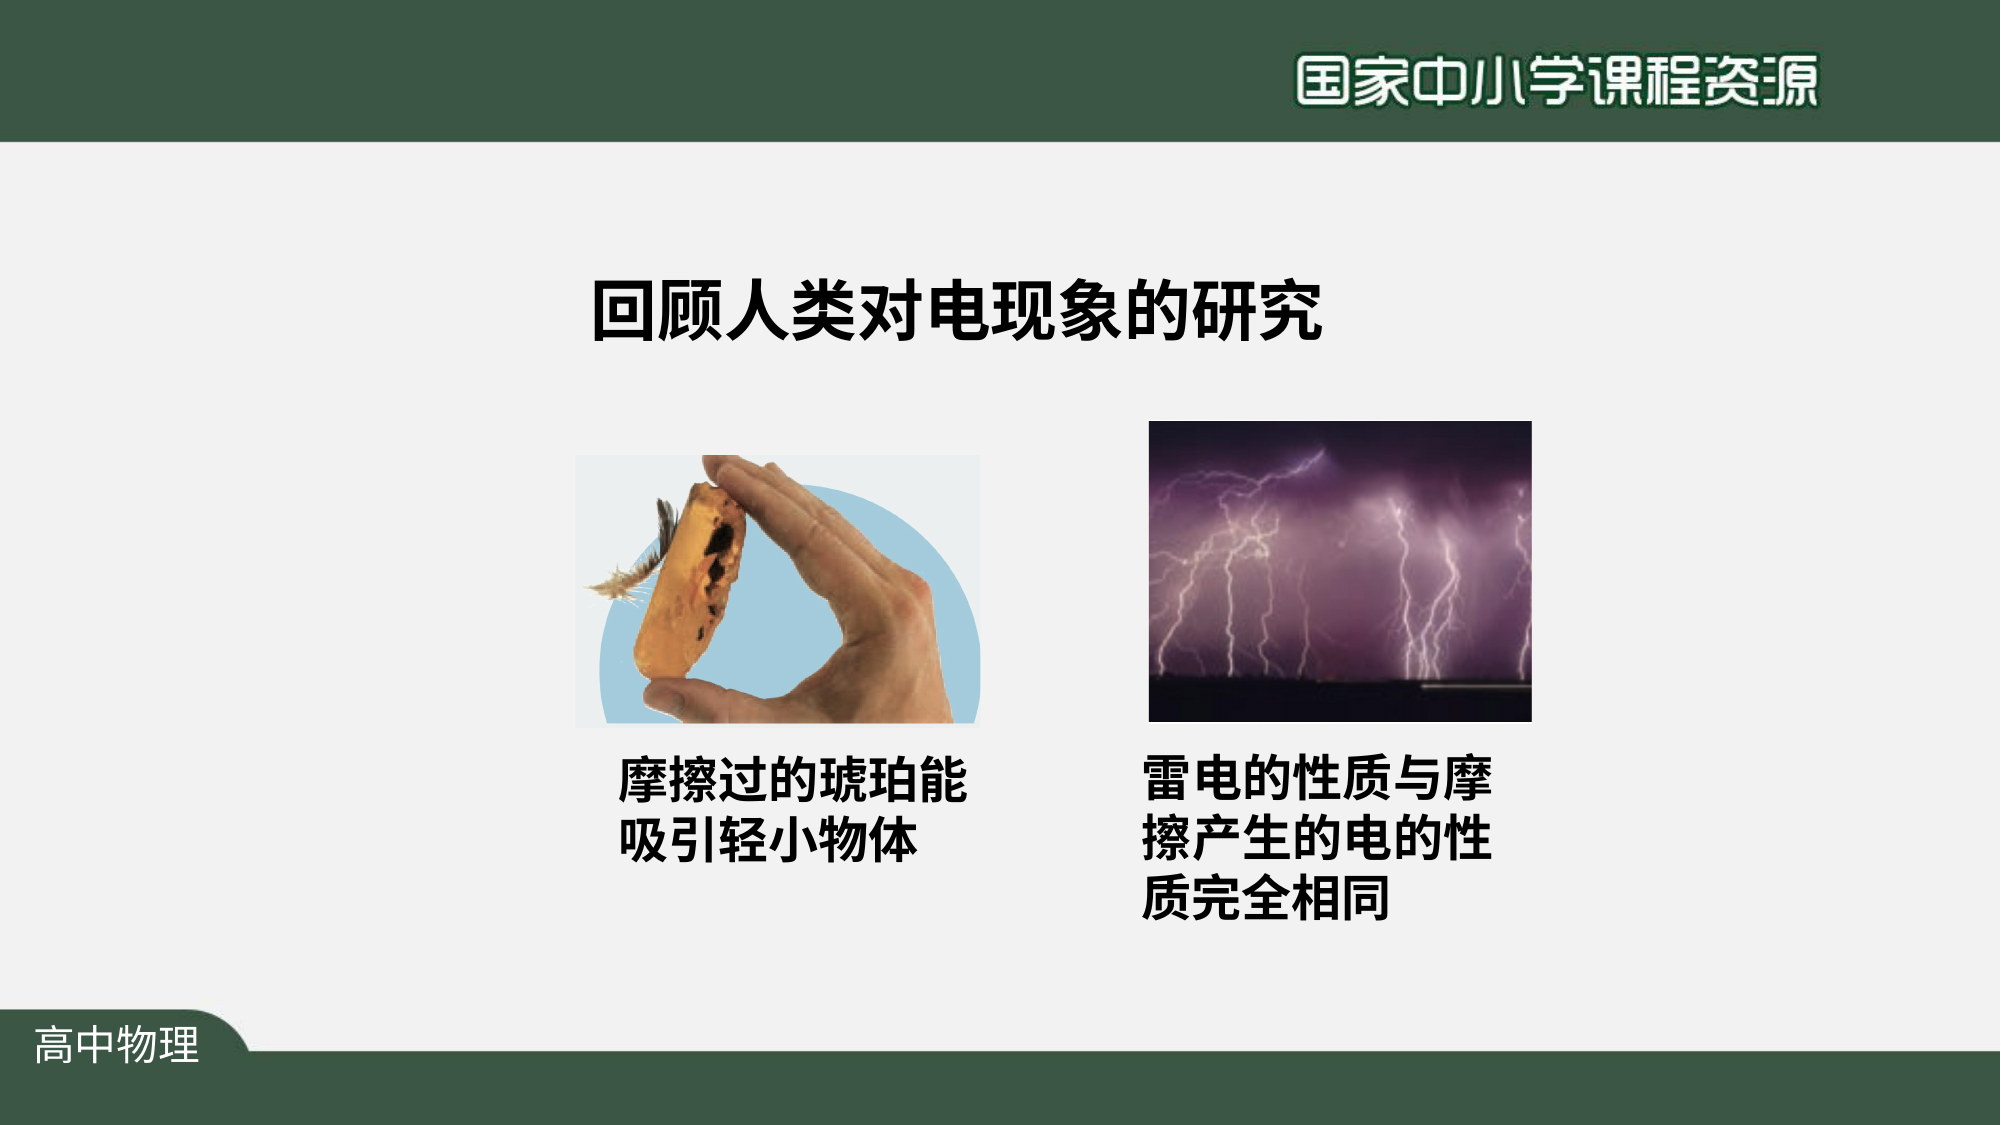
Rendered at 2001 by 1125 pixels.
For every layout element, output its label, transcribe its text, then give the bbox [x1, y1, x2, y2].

text_box 雷电的性质与摩 擦产生的电的性 质完全相同 [1139, 744, 1495, 927]
picture [0, 0, 2000, 1125]
text_box 摩擦过的琥珀能 吸引轻小物体 [616, 746, 972, 869]
text_box [1147, 420, 1532, 724]
title 回顾人类对电现象的研究 [588, 266, 1328, 457]
footer 高中物理 [31, 1013, 202, 1125]
text_box [575, 455, 981, 728]
